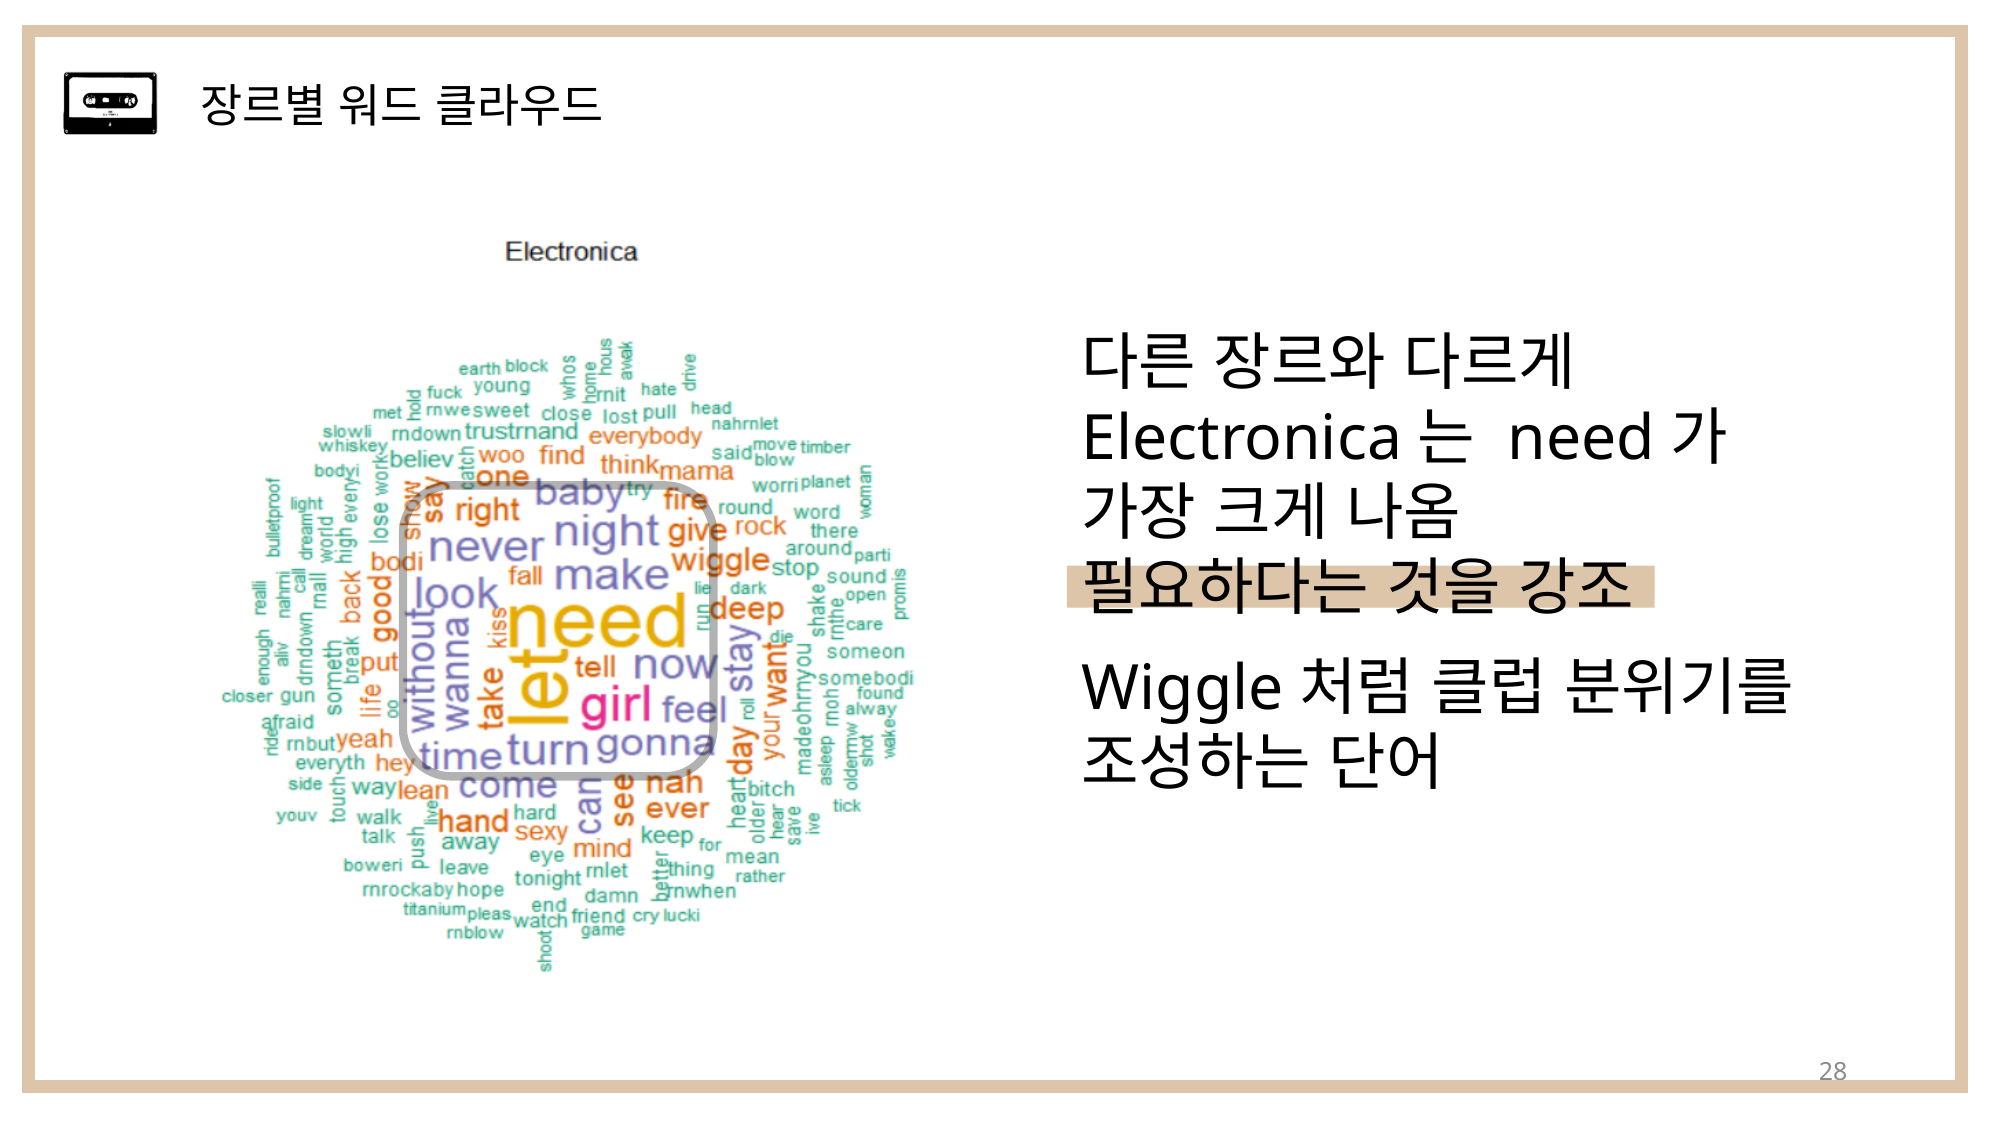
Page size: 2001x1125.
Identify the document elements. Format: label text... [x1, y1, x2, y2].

text_box 장르별 워드 클라우드 [162, 69, 1000, 139]
text_box [27, 30, 1962, 1087]
slide_number 28 [1412, 1042, 1863, 1103]
picture [61, 54, 162, 155]
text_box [183, 201, 934, 986]
